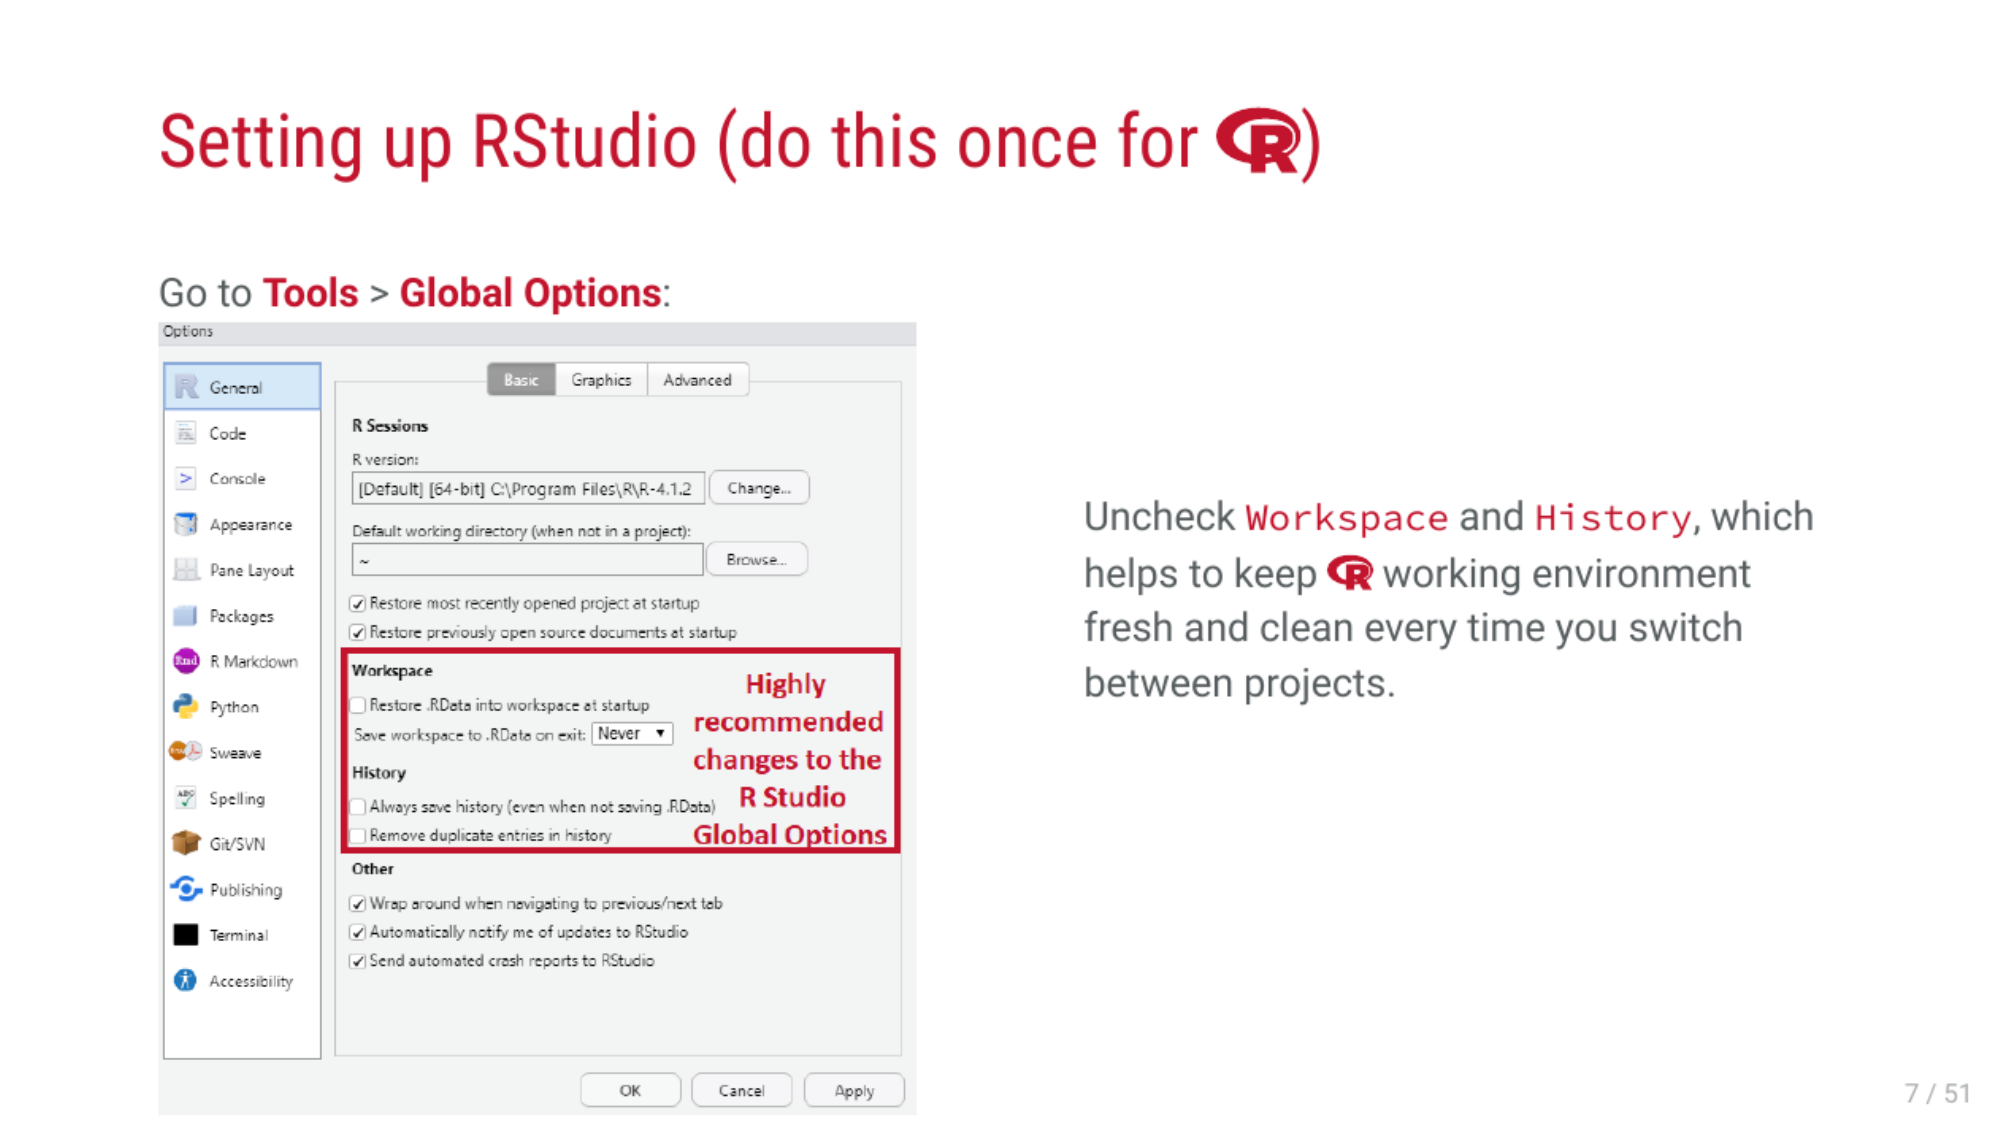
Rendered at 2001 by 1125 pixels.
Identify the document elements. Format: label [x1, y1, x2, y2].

list [0, 0, 2000, 1125]
